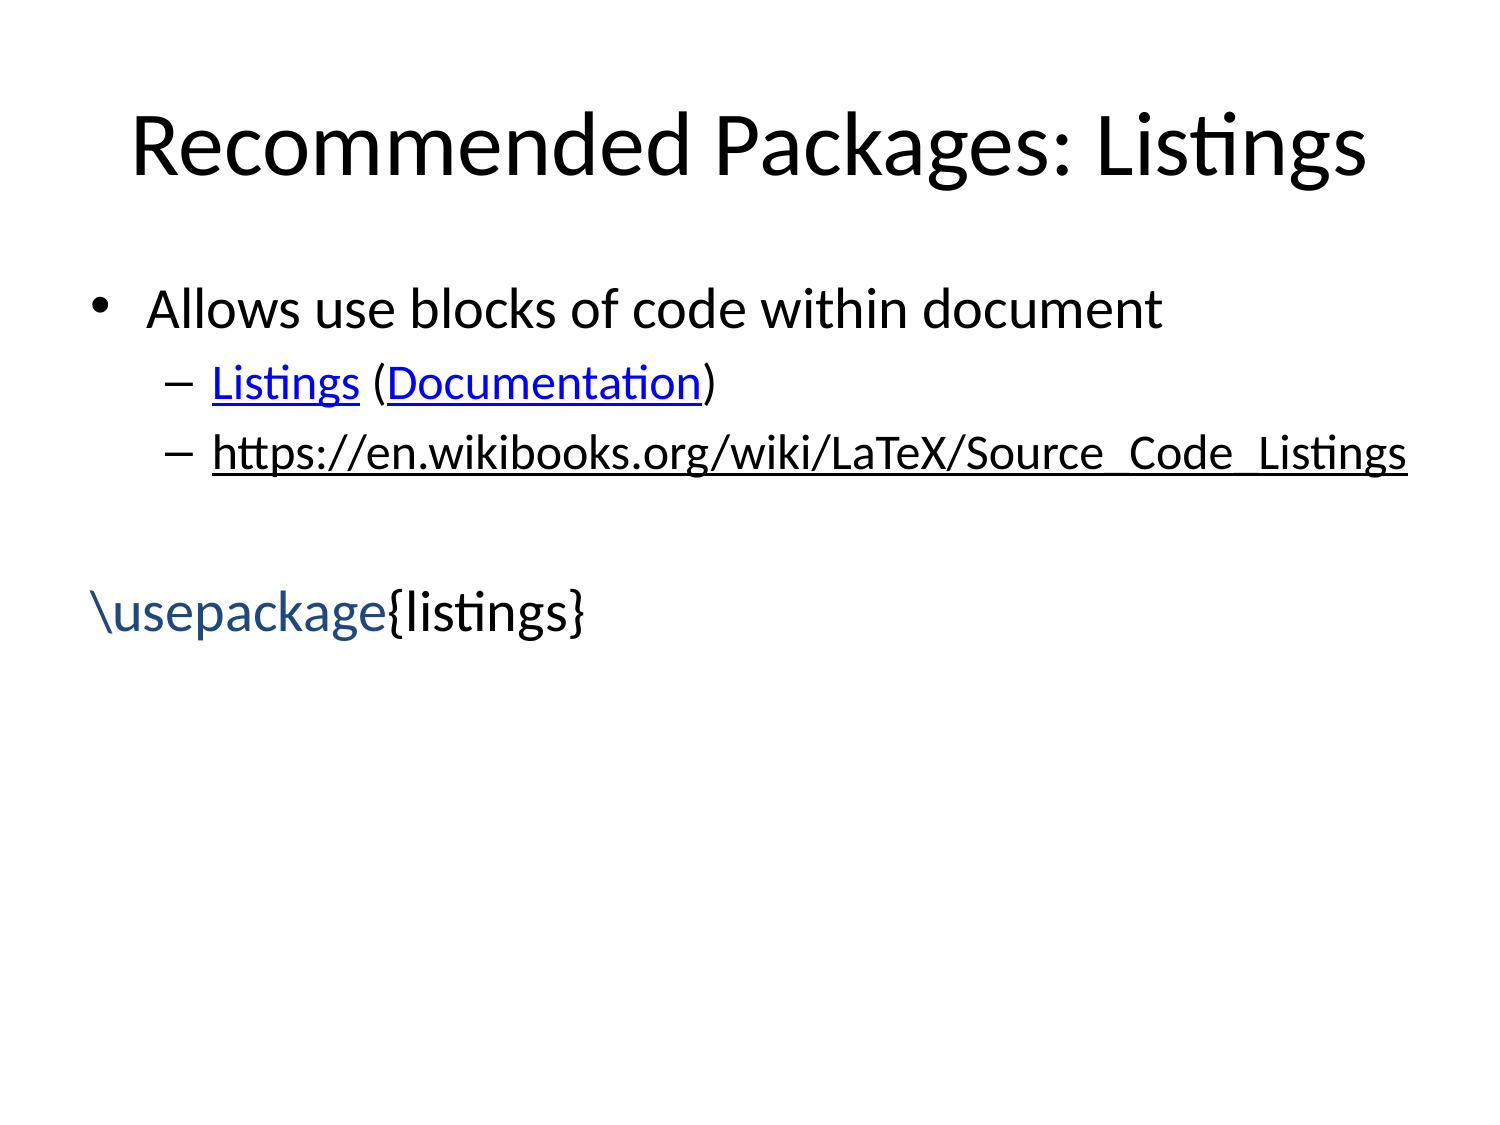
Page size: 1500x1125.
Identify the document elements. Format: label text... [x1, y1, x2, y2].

title Recommended Packages: Listings [75, 45, 1425, 233]
list Allows use blocks of code within document Listings (Documentation) https://en.wikibooks.org/wiki/LaTeX/Source_Code_Listings \usepackage{listings} [75, 262, 1425, 1005]
